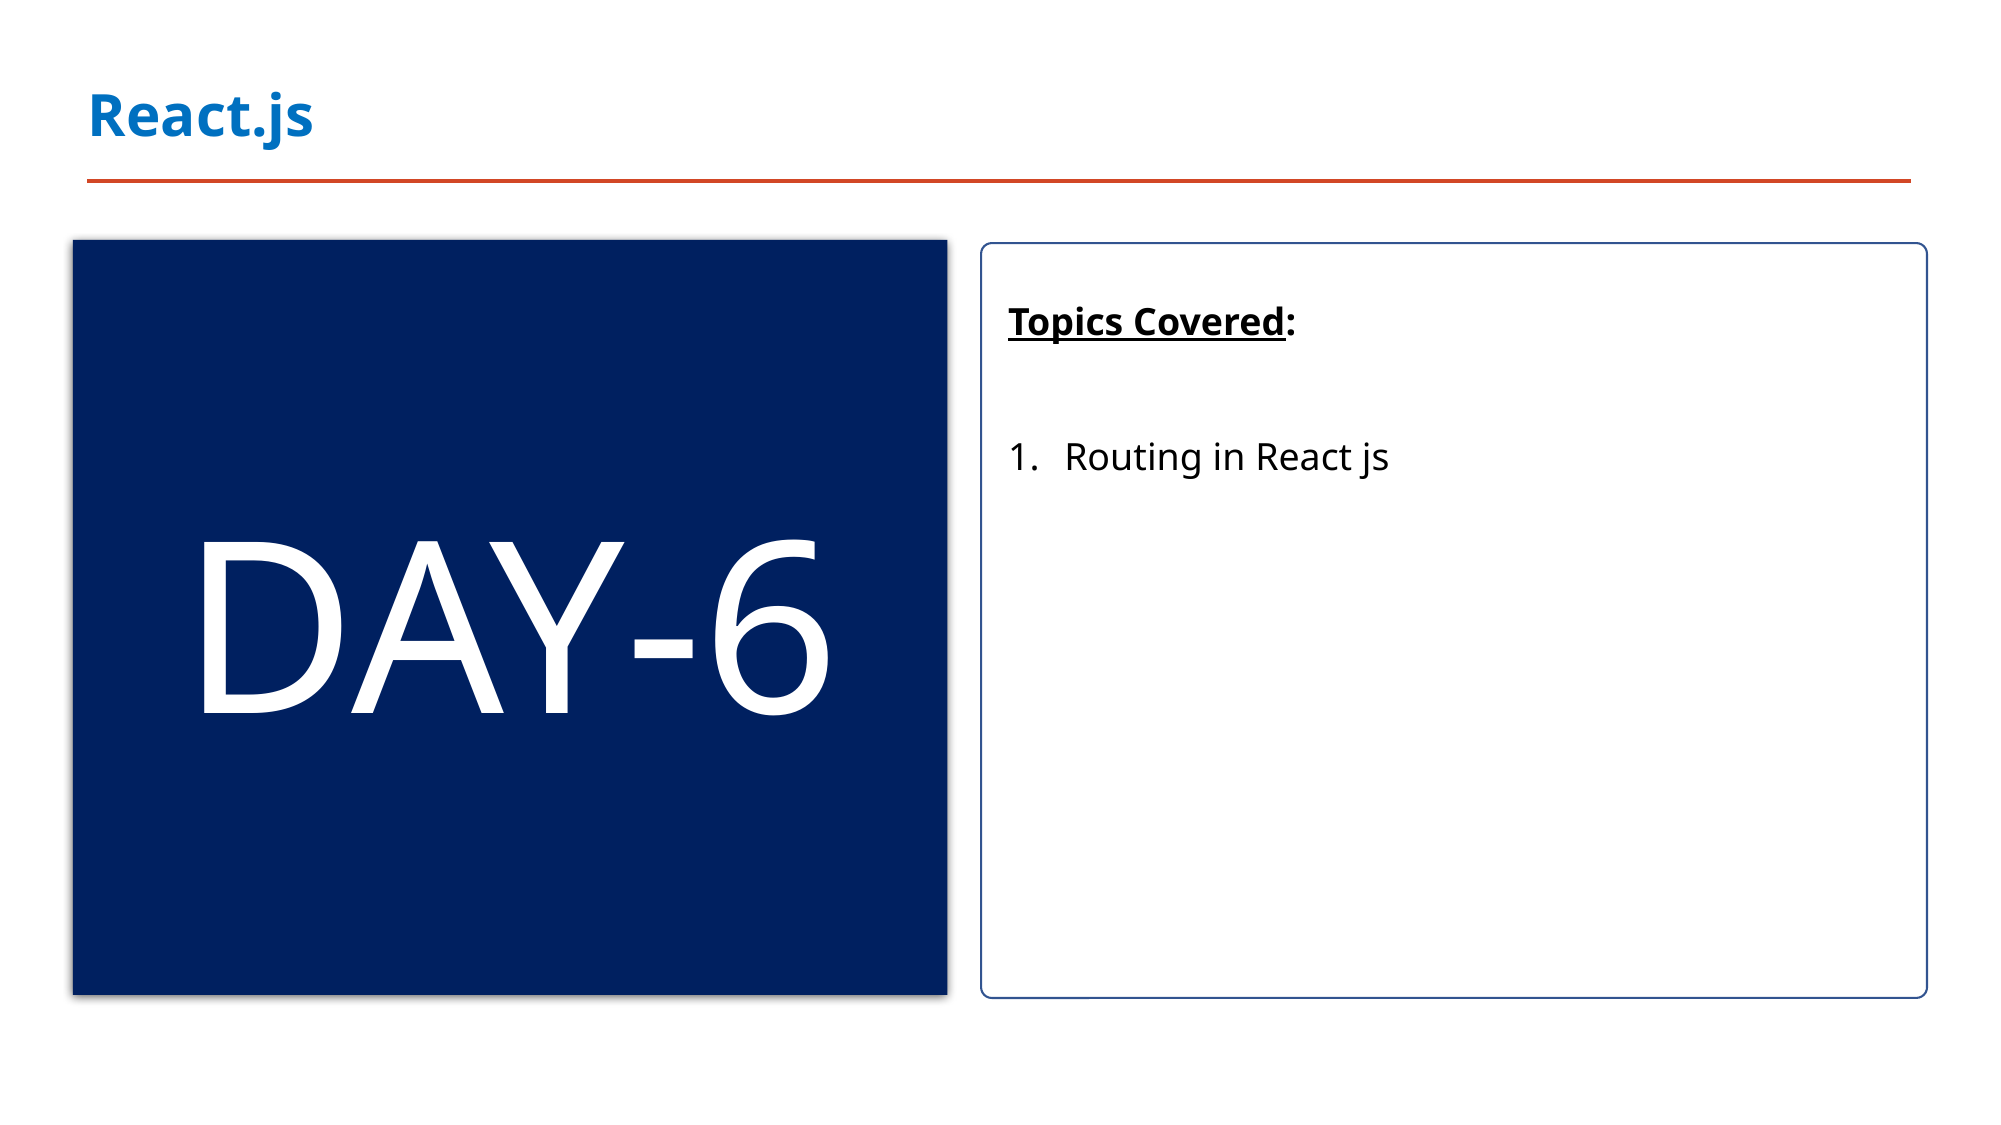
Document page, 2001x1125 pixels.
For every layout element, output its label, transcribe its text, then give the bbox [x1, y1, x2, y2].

title React.js [72, 70, 1912, 163]
text_box DAY-6 [72, 239, 948, 995]
text_box [980, 242, 1929, 1000]
text_box Topics Covered: Routing in React js [993, 267, 1912, 486]
